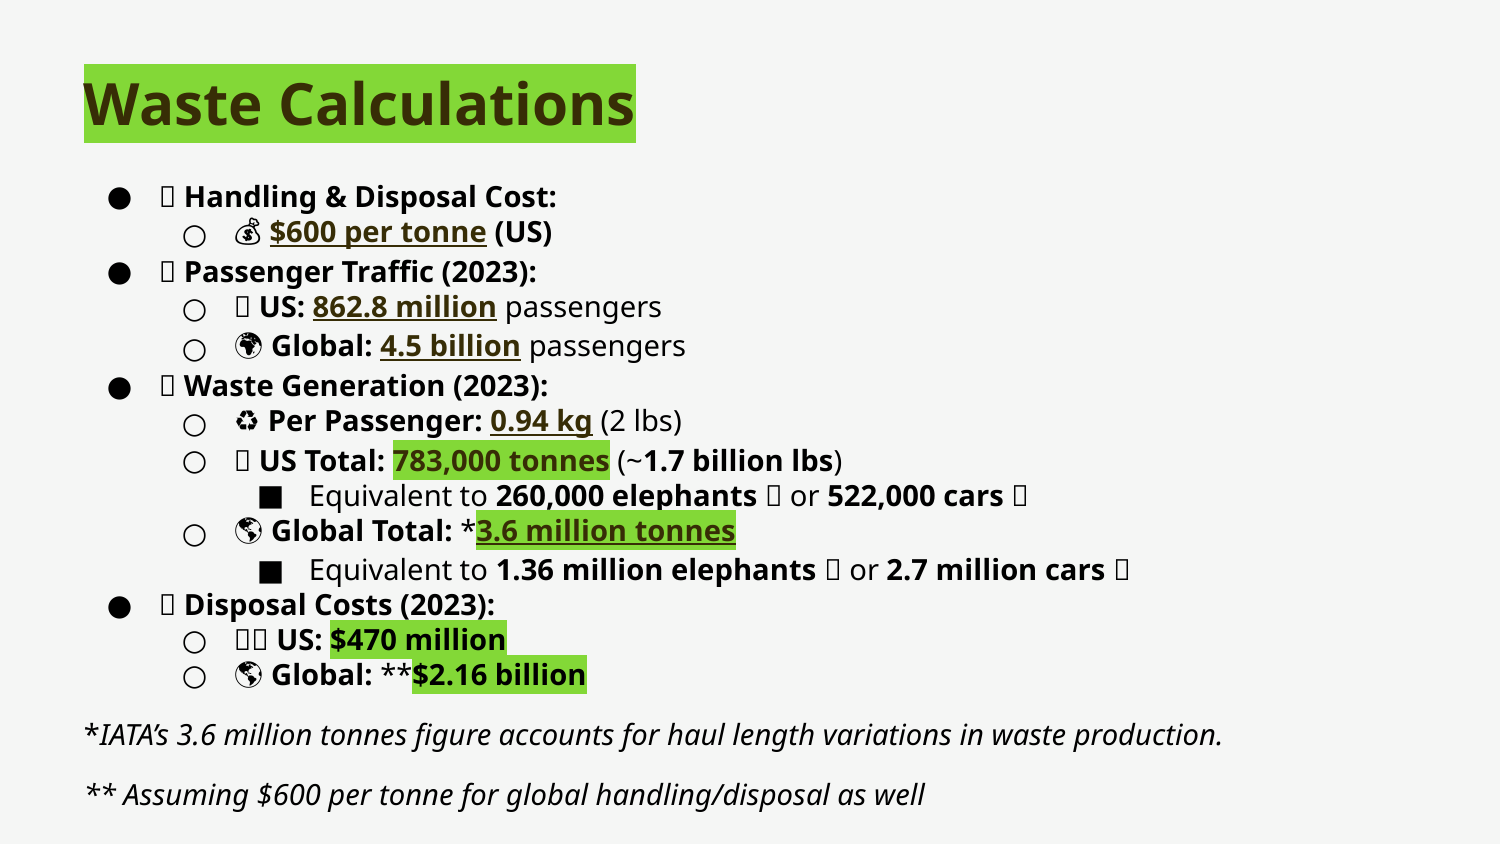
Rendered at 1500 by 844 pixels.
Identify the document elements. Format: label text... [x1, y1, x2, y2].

title Waste Calculations [68, 52, 1426, 126]
list 📌 Handling & Disposal Cost: 💰 $600 per tonne (US) 📌 Passenger Traffic (2023): 🛫 US: 862.8 million passengers 🌍 Global: 4.5 billion passengers 📌 Waste Generation (2023): ♻️ Per Passenger: 0.94 kg (2 lbs) 🚛 US Total: 783,000 tonnes (~1.7 billion lbs) Equivalent to 260,000 elephants 🐘 or 522,000 cars 🚗 🌎 Global Total: *3.6 million tonnes Equivalent to 1.36 million elephants 🐘 or 2.7 million cars 🚗 📌 Disposal Costs (2023): 🇺🇸 US: $470 million 🌎 Global: **$2.16 billion *IATA’s 3.6 million tonnes figure accounts for haul length variations in waste production. ** Assuming $600 per tonne for global handling/disposal as well [69, 163, 1426, 802]
